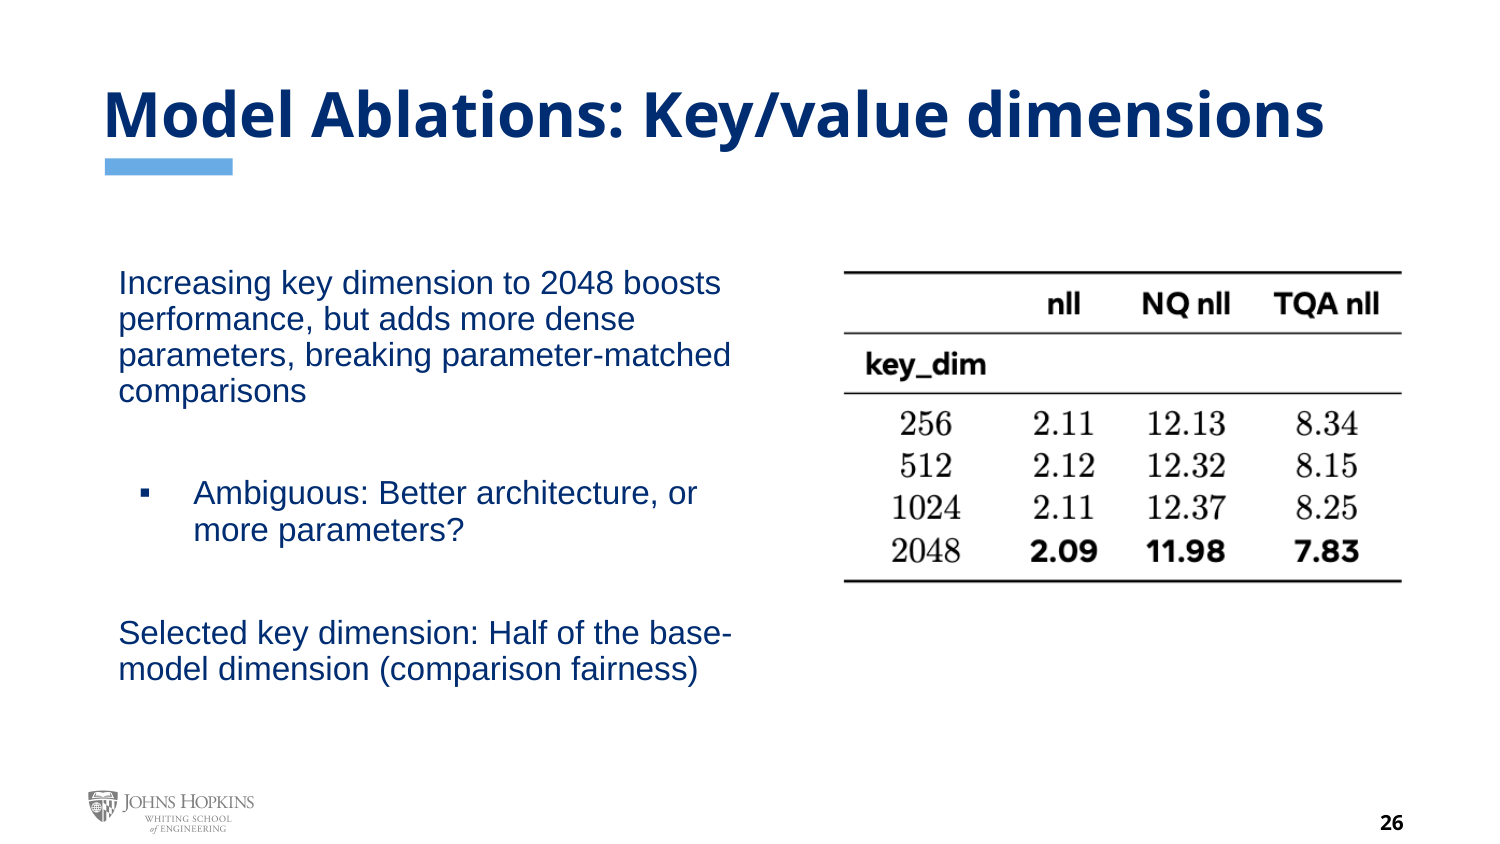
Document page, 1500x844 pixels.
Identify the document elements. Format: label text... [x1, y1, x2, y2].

title Model Ablations: Key/value dimensions [87, 17, 1414, 159]
picture [814, 239, 1459, 605]
list Increasing key dimension to 2048 boosts performance, but adds more dense parameters, breaking parameter-matched comparisons Ambiguous: Better architecture, or more parameters? Selected key dimension: Half of the base-model dimension (comparison fairness) [103, 258, 773, 758]
